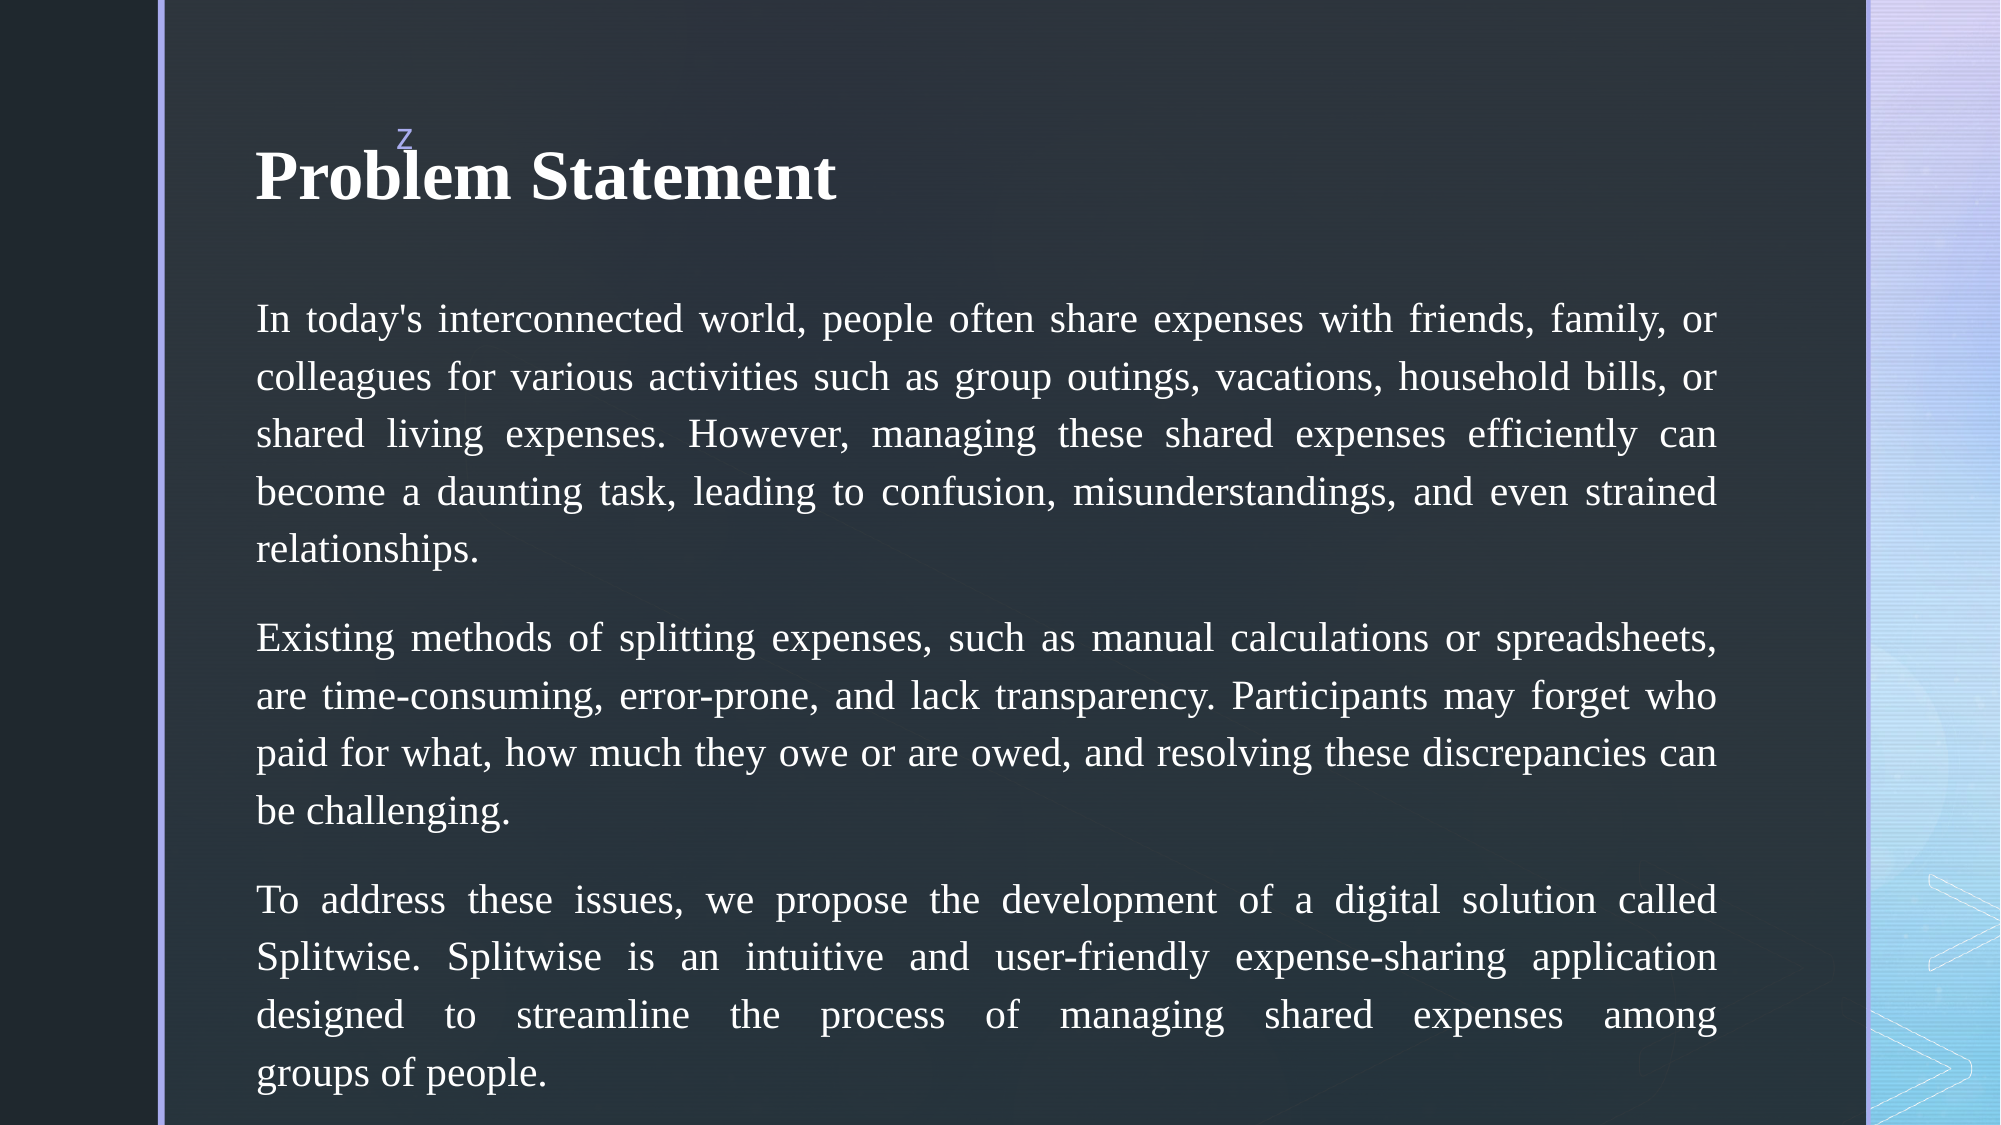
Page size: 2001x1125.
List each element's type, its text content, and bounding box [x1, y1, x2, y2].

picture [1871, 0, 2001, 1125]
title Problem Statement [240, 130, 1546, 239]
list In today's interconnected world, people often share expenses with friends, family, or colleagues for various activities such as group outings, vacations, household bills, or shared living expenses. However, managing these shared expenses efficiently can become a daunting task, leading to confusion, misunderstandings, and even strained relationships. Existing methods of splitting expenses, such as manual calculations or spreadsheets, are time-consuming, error-prone, and lack transparency. Participants may forget who paid for what, how much they owe or are owed, and resolving these discrepancies can be challenging. To address these issues, we propose the development of a digital solution called Splitwise. Splitwise is an intuitive and user-friendly expense-sharing application designed to streamline the process of managing shared expenses among groups of people. [240, 252, 1734, 1125]
